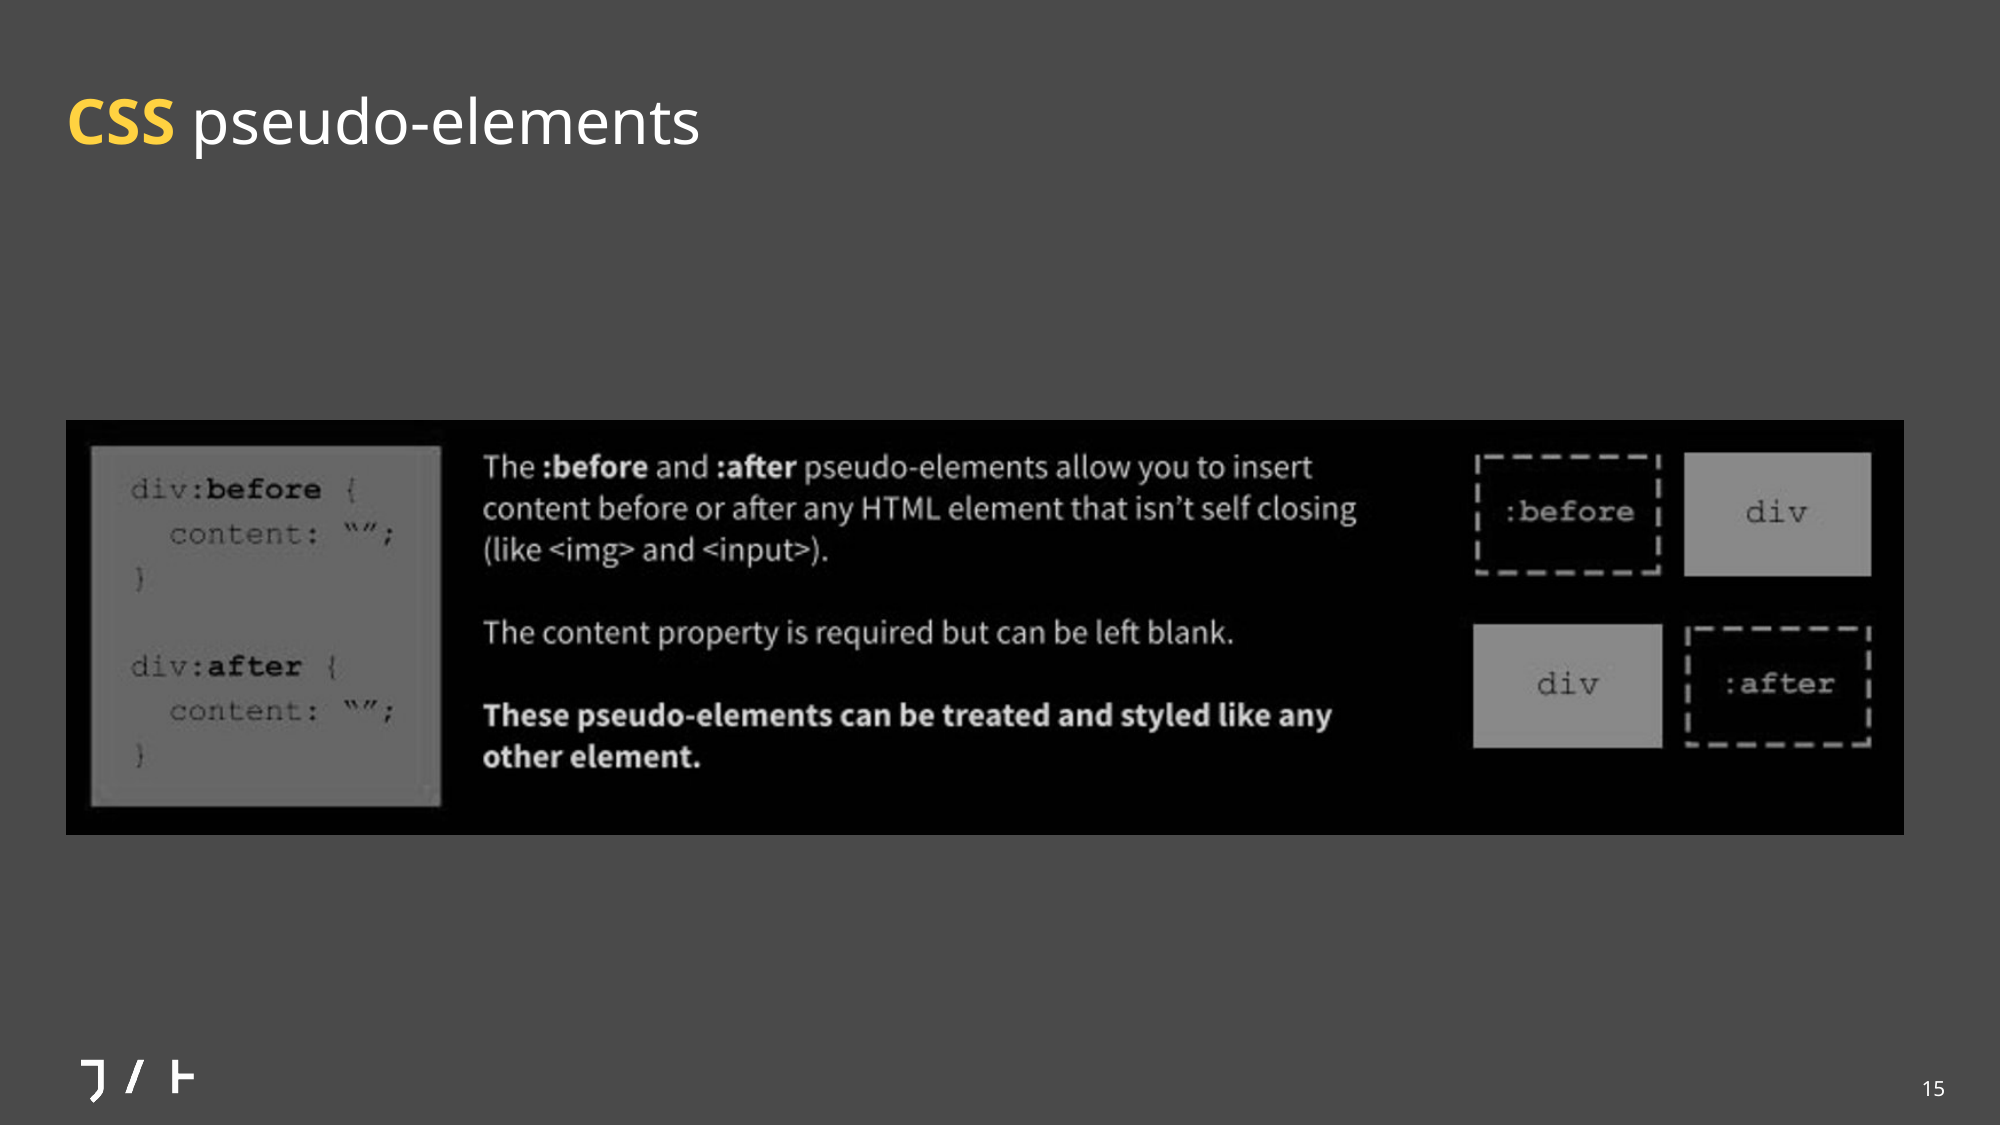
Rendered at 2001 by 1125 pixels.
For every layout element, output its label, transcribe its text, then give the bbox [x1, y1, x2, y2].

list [66, 420, 1904, 835]
title CSS pseudo-elements [66, 55, 1904, 157]
slide_number 15 [1903, 1070, 1963, 1110]
picture [66, 1041, 205, 1115]
